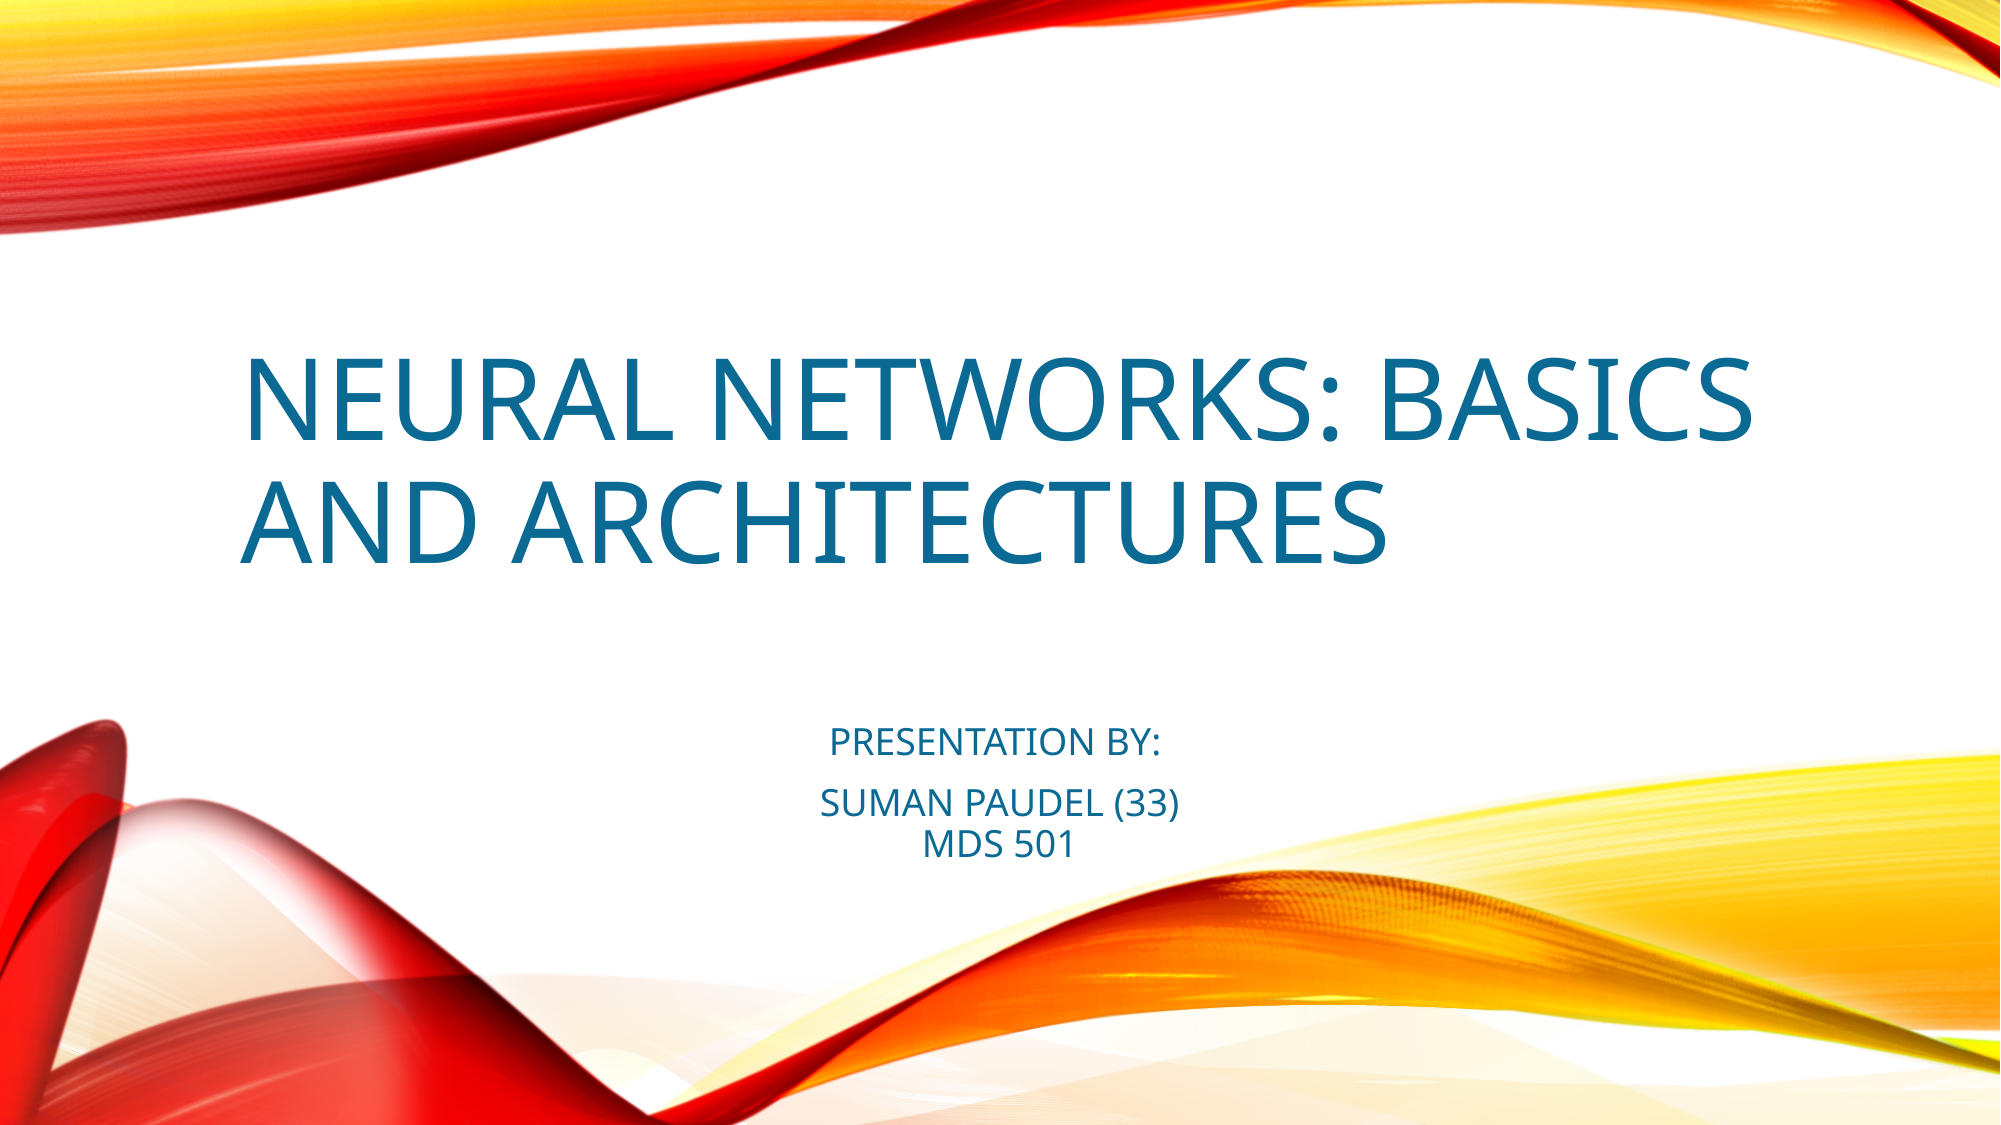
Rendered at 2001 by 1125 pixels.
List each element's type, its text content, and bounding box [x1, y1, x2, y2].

title Neural Networks: Basics and Architectures [225, 295, 1775, 596]
picture [0, 717, 2000, 1125]
picture [0, 0, 2000, 237]
subtitle PRESENTATION BY: SUMAN PAUDEL (33) MDS 501 [225, 715, 1775, 828]
